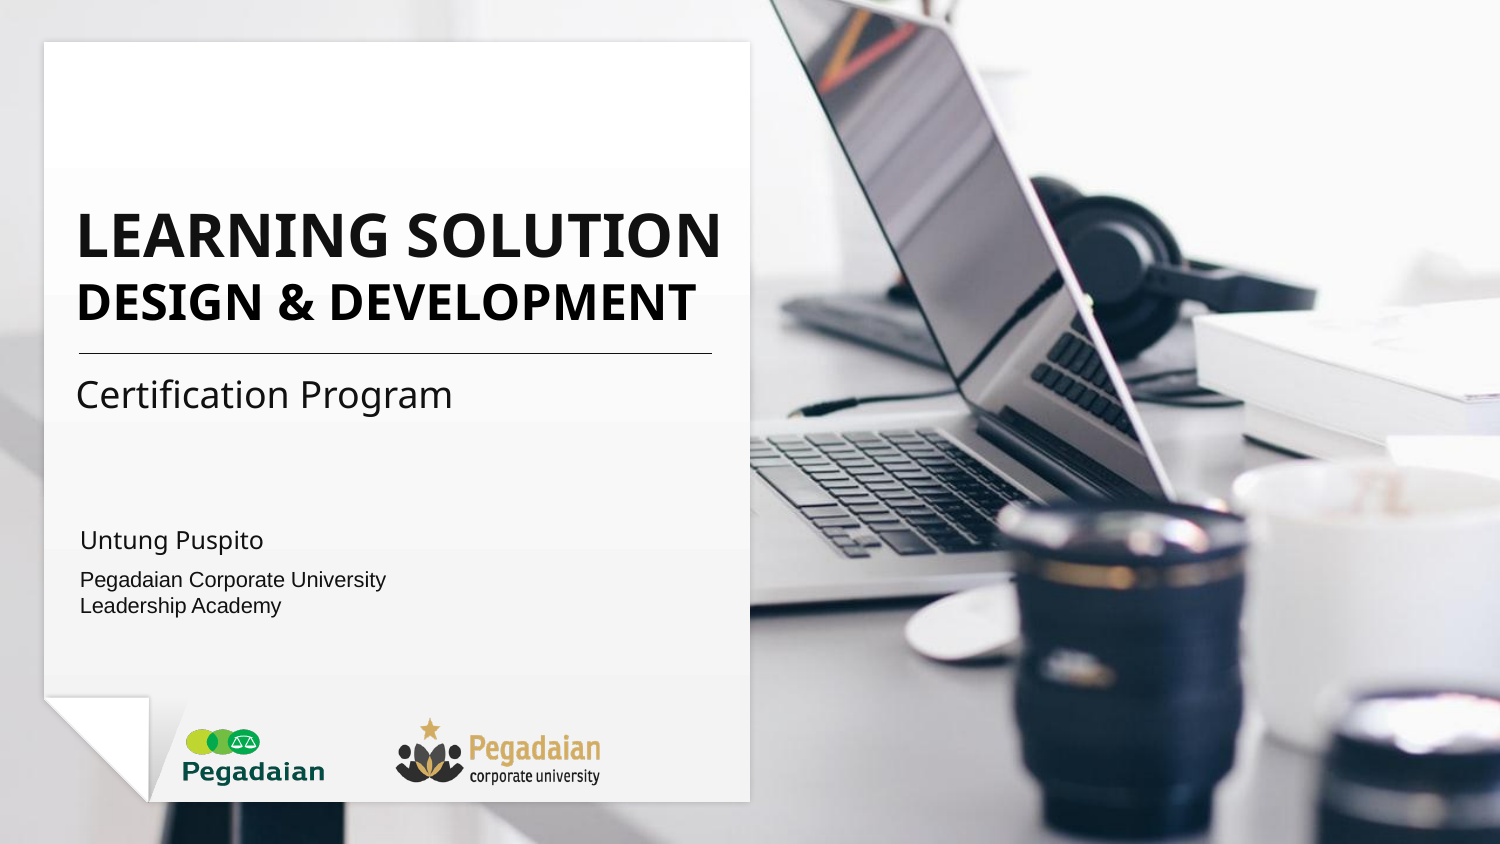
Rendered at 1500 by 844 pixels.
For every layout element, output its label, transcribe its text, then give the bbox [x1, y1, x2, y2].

picture [0, 0, 1500, 844]
text_box Certification Program [75, 371, 779, 440]
text_box Untung Puspito [65, 517, 815, 562]
text_box DESIGN & DEVELOPMENT [60, 263, 811, 339]
text_box Pegadaian Corporate University Leadership Academy [65, 562, 768, 626]
title LEARNING SOLUTION [75, 196, 736, 263]
